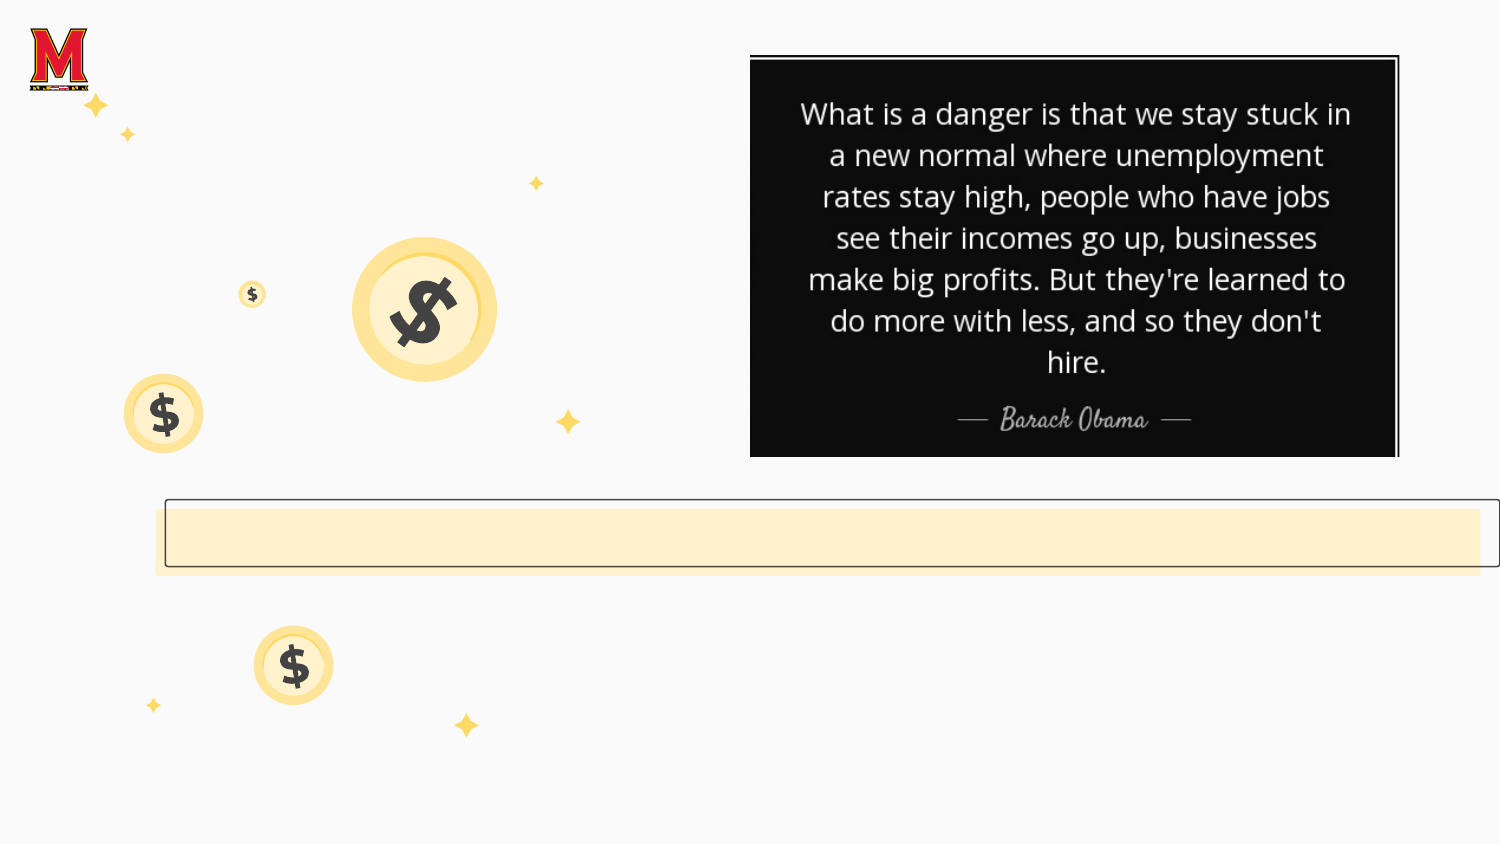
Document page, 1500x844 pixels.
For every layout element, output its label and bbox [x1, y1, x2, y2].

picture [749, 55, 1400, 457]
picture [29, 27, 89, 91]
text_box [83, 92, 581, 738]
